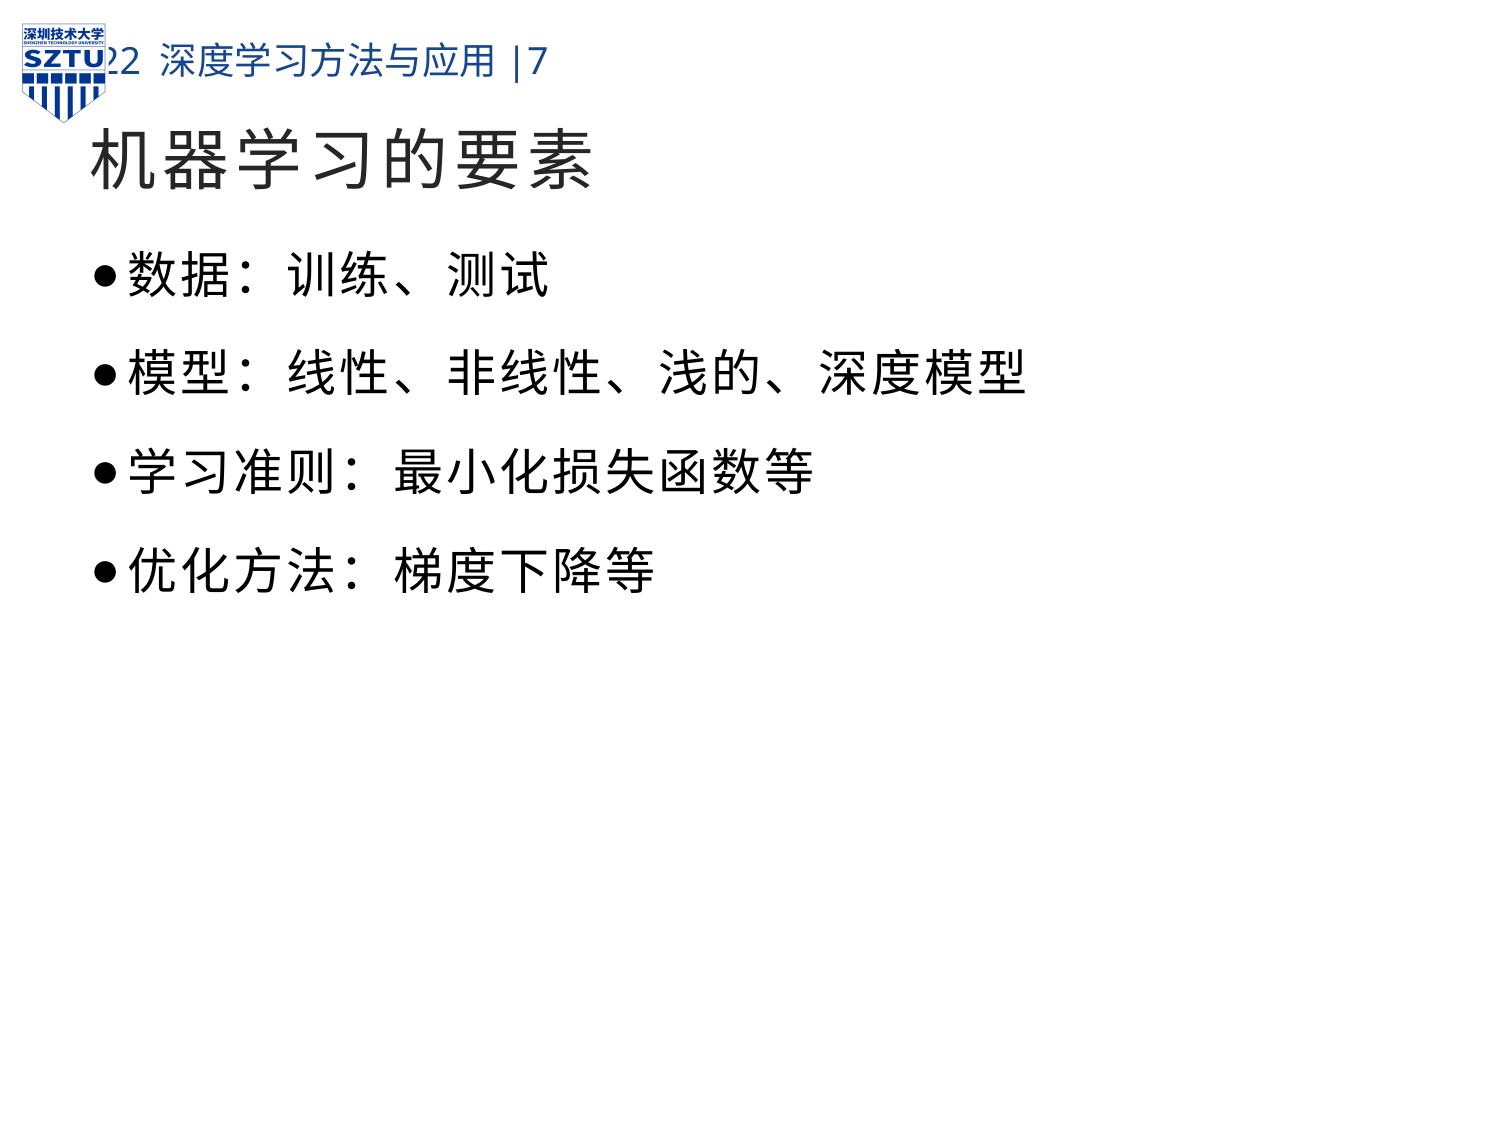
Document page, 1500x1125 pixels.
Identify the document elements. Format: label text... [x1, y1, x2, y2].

list 数据：训练、测试 模型：线性、非线性、浅的、深度模型 学习准则：最小化损失函数等 优化方法：梯度下降等 [75, 217, 1425, 999]
title 机器学习的要素 [74, 99, 1425, 216]
picture [0, 0, 148, 156]
